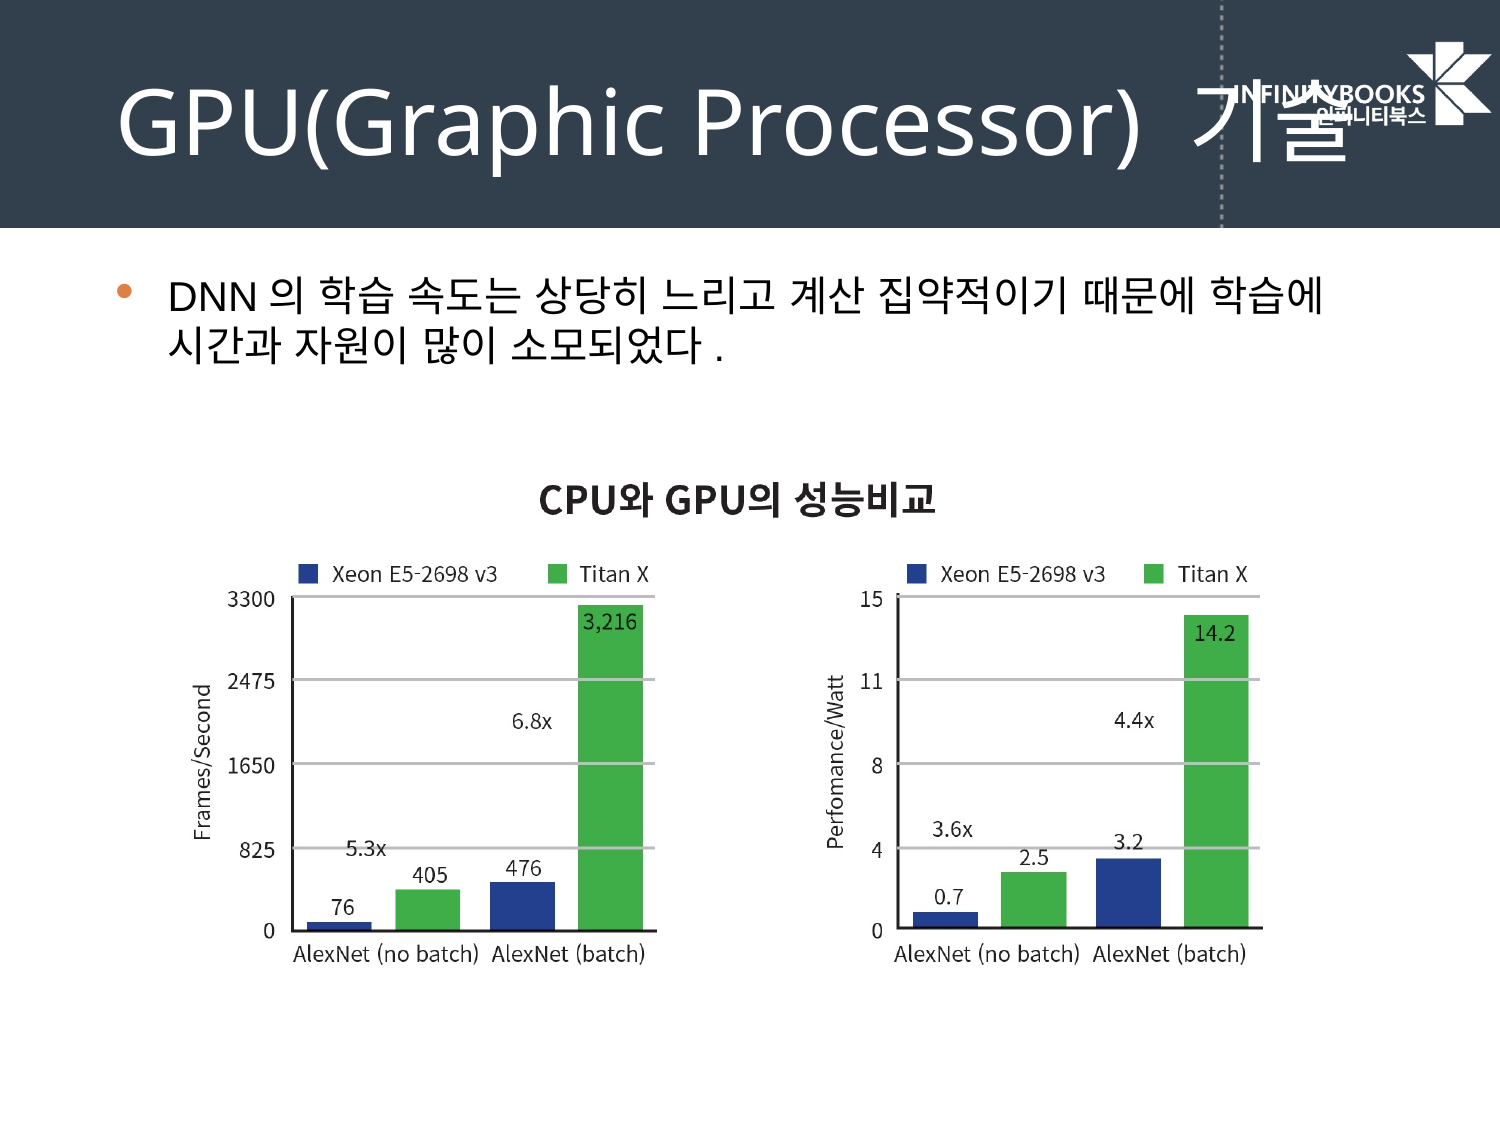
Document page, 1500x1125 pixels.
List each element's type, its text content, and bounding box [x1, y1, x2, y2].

title GPU(Graphic Processor) 기술 [100, 37, 1438, 200]
picture [0, 0, 1500, 228]
picture [182, 479, 1265, 966]
list DNN의 학습 속도는 상당히 느리고 계산 집약적이기 때문에 학습에 시간과 자원이 많이 소모되었다. [100, 262, 1438, 1000]
